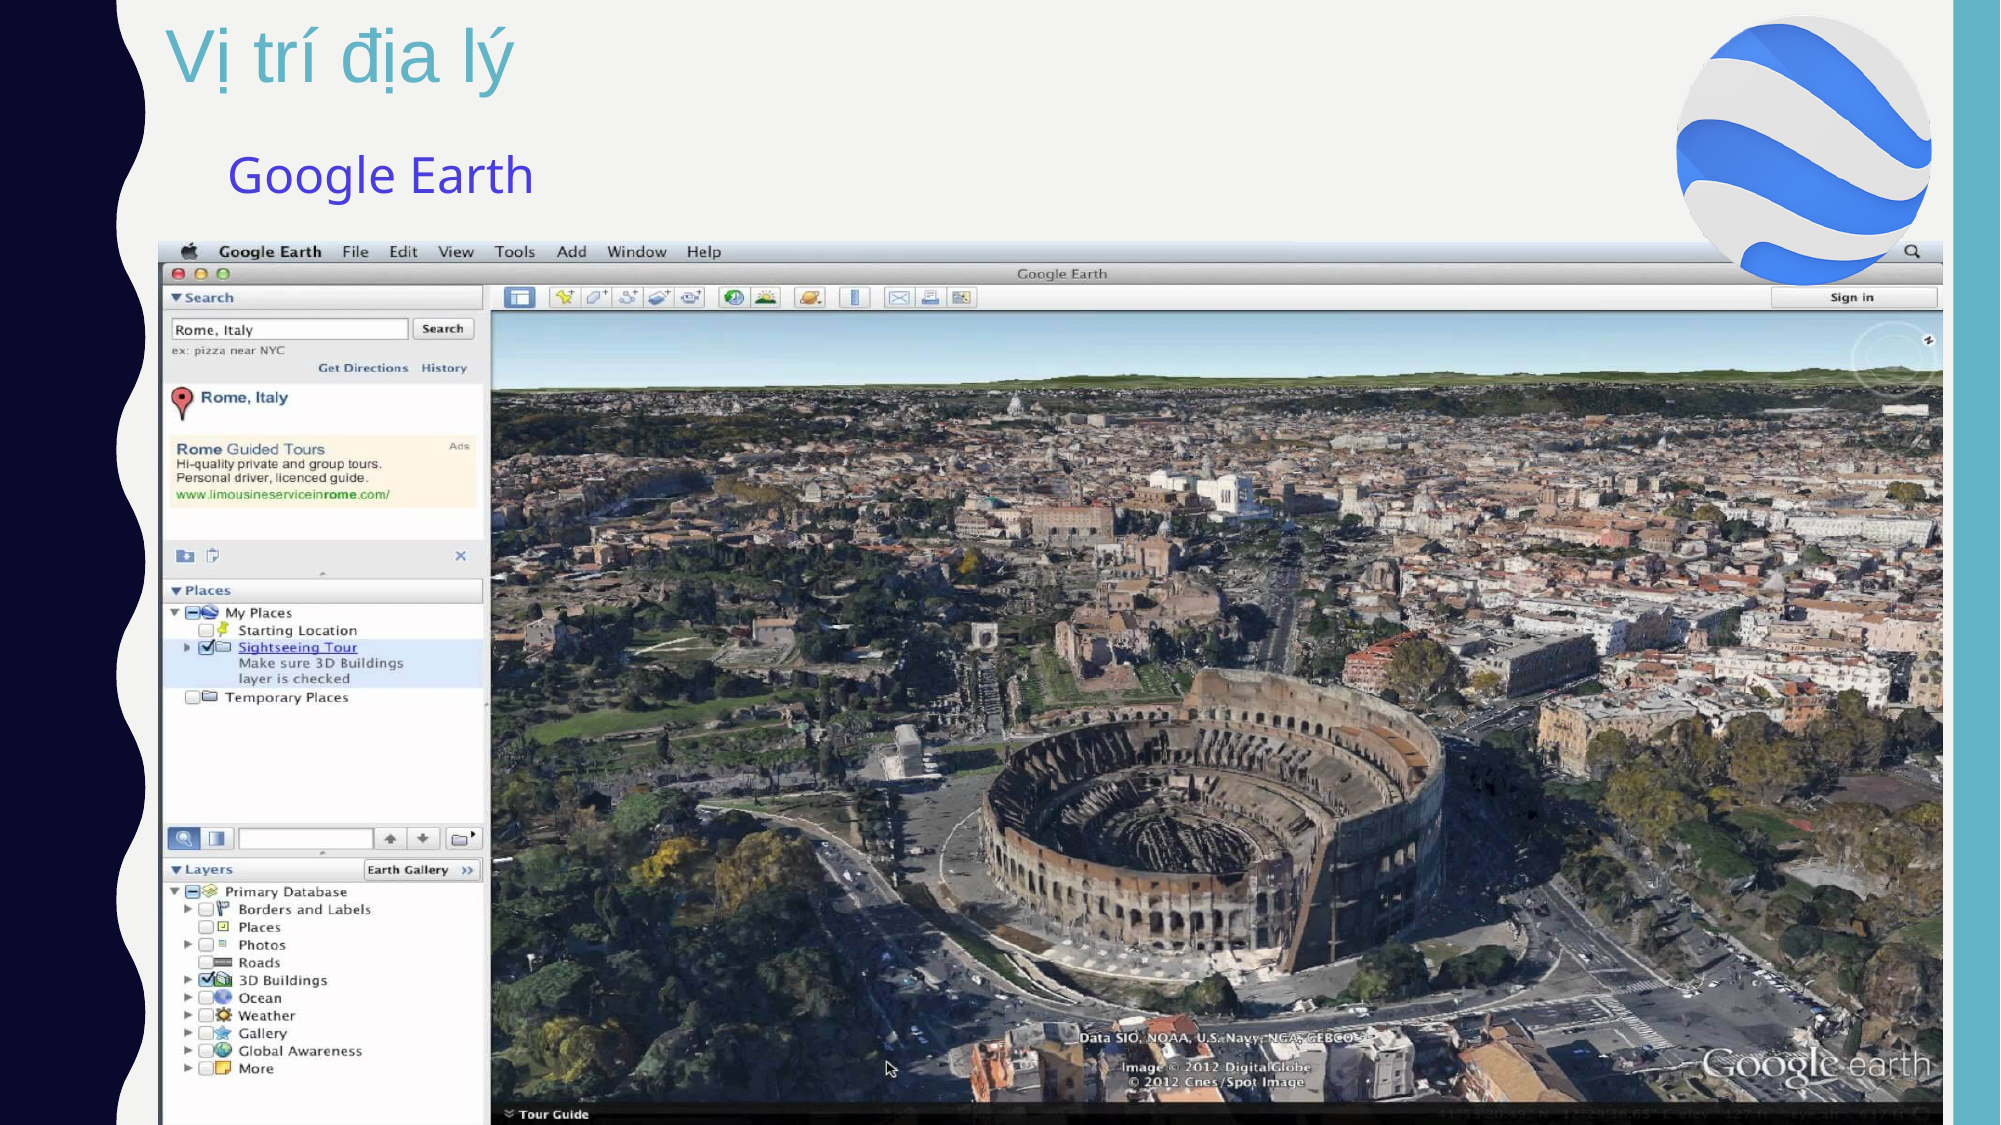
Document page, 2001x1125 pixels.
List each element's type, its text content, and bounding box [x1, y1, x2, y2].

picture [158, 2, 1943, 1125]
text_box Vị trí địa lý [150, 0, 657, 105]
text_box Google Earth [213, 135, 564, 211]
